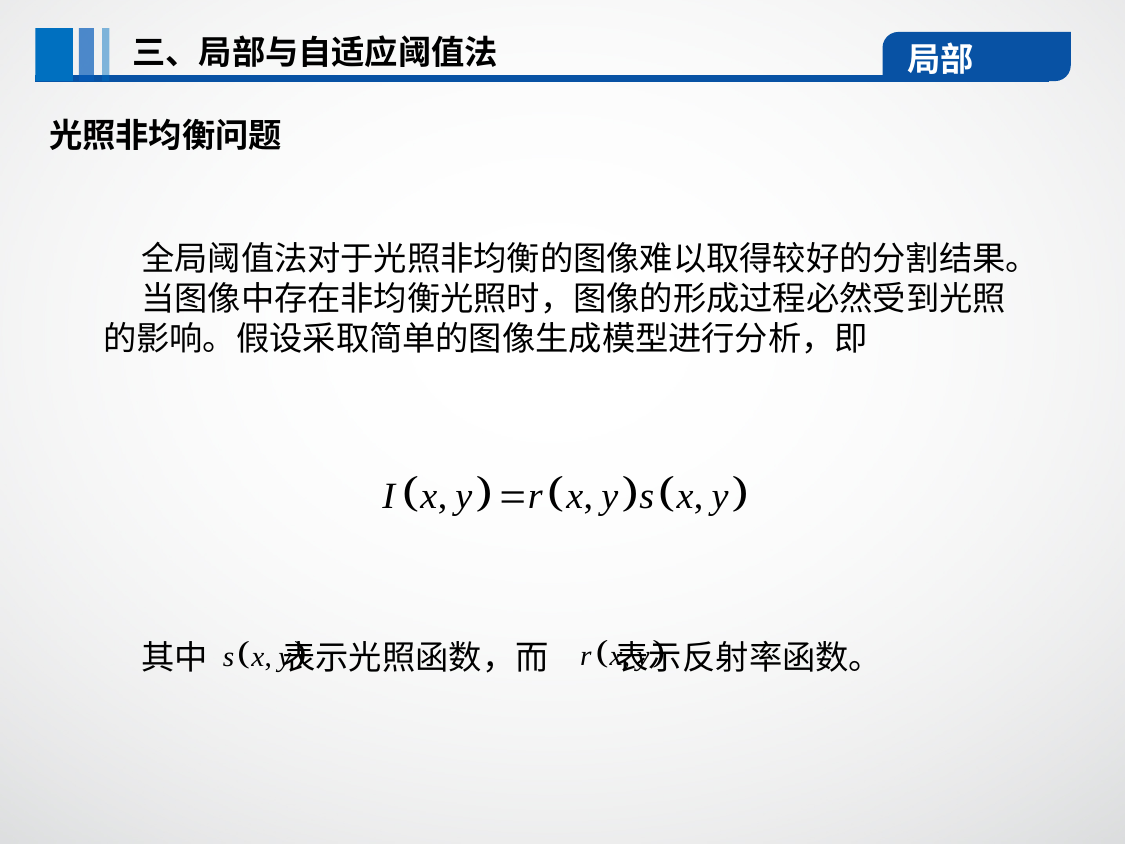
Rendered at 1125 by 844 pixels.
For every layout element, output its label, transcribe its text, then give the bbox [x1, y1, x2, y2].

text_box 全局阈值法对于光照非均衡的图像难以取得较好的分割结果。 当图像中存在非均衡光照时，图像的形成过程必然受到光照的影响。假设采取简单的图像生成模型进行分析，即 其中 表示光照函数，而 表示反射率函数。 [88, 229, 1037, 684]
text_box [574, 633, 670, 683]
picture [0, 0, 1125, 844]
text_box 三、局部与自适应阈值法 [26, 23, 604, 79]
text_box 局部 [892, 31, 1067, 86]
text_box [216, 634, 312, 684]
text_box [373, 467, 751, 531]
text_box 光照非均衡问题 [34, 95, 384, 162]
